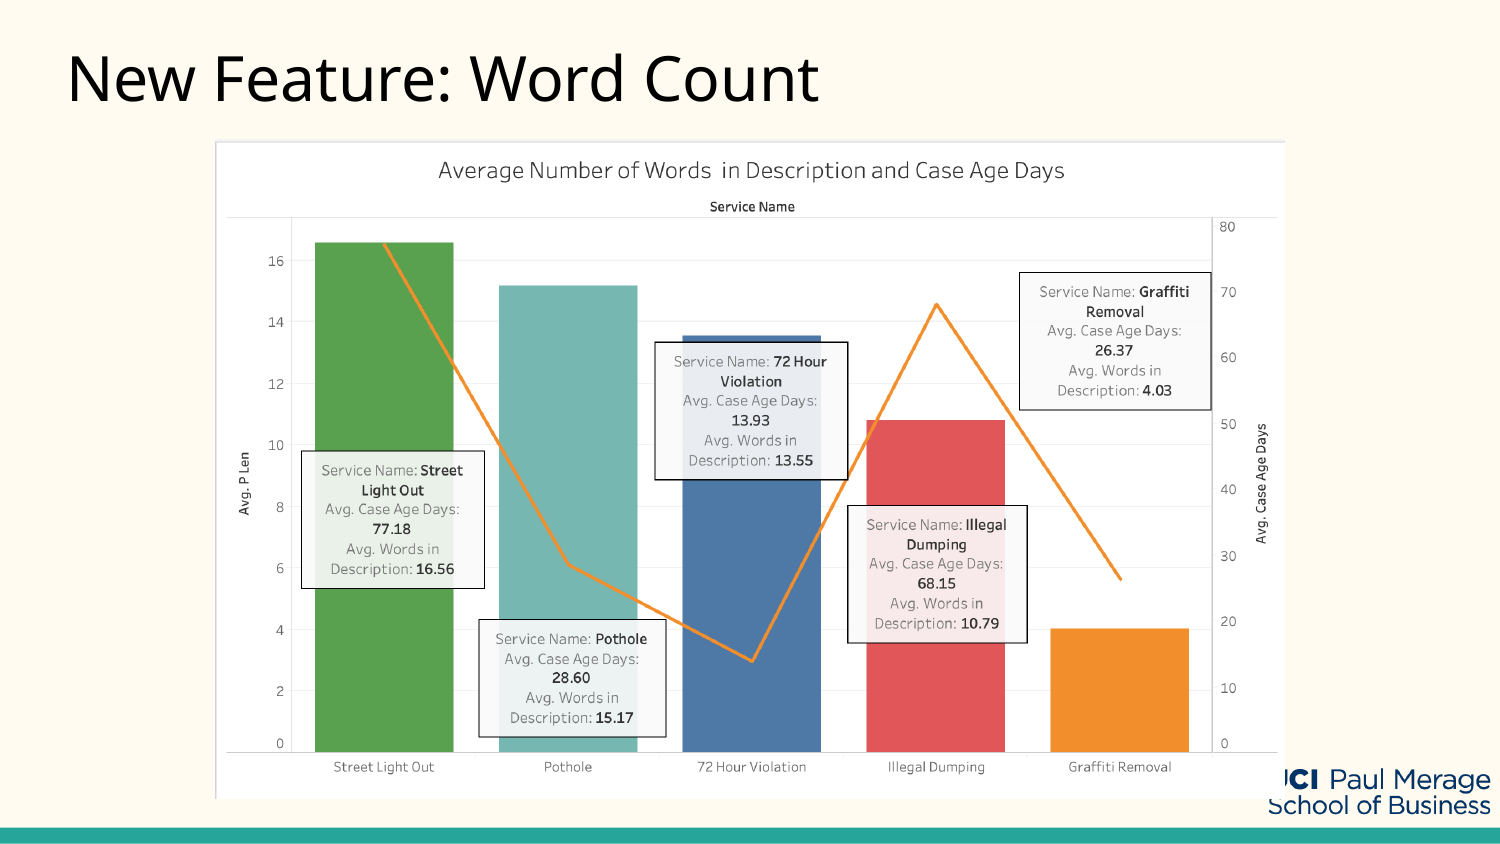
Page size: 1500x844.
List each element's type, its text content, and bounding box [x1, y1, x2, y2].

title New Feature: Word Count [51, 24, 1449, 125]
picture [215, 139, 1492, 821]
